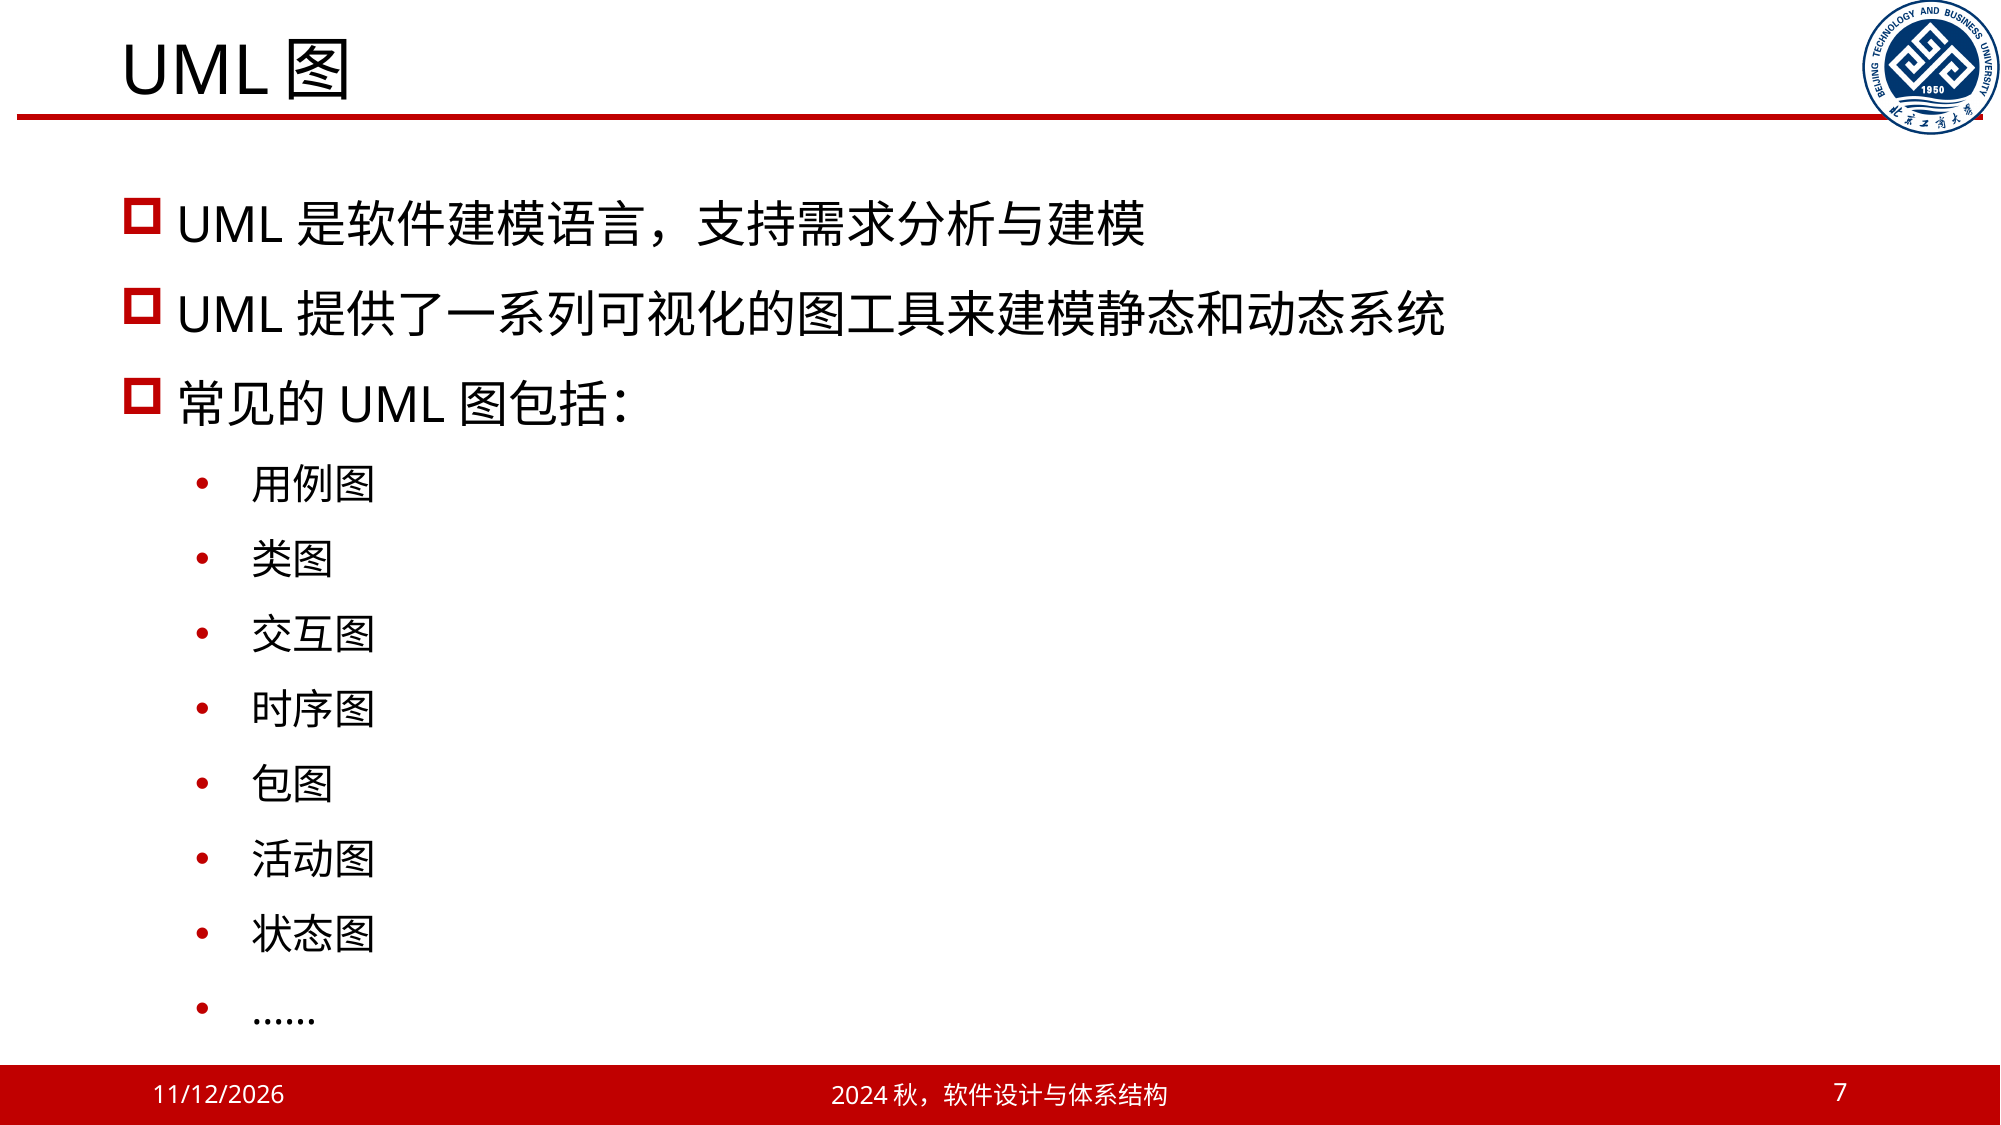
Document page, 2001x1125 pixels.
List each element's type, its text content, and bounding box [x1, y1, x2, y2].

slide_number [137, 1065, 588, 1125]
text_box UML是软件建模语言，支持需求分析与建模 UML提供了一系列可视化的图工具来建模静态和动态系统 常见的UML图包括： 用例图 类图 交互图 时序图 包图 活动图 状态图 …… [105, 155, 1863, 1041]
text_box [0, 1063, 2000, 1125]
slide_number 7 [1412, 1063, 1863, 1124]
title UML图 [105, 27, 1861, 116]
picture [1861, 0, 2000, 135]
footer 2024秋，软件设计与体系结构 [662, 1065, 1338, 1125]
